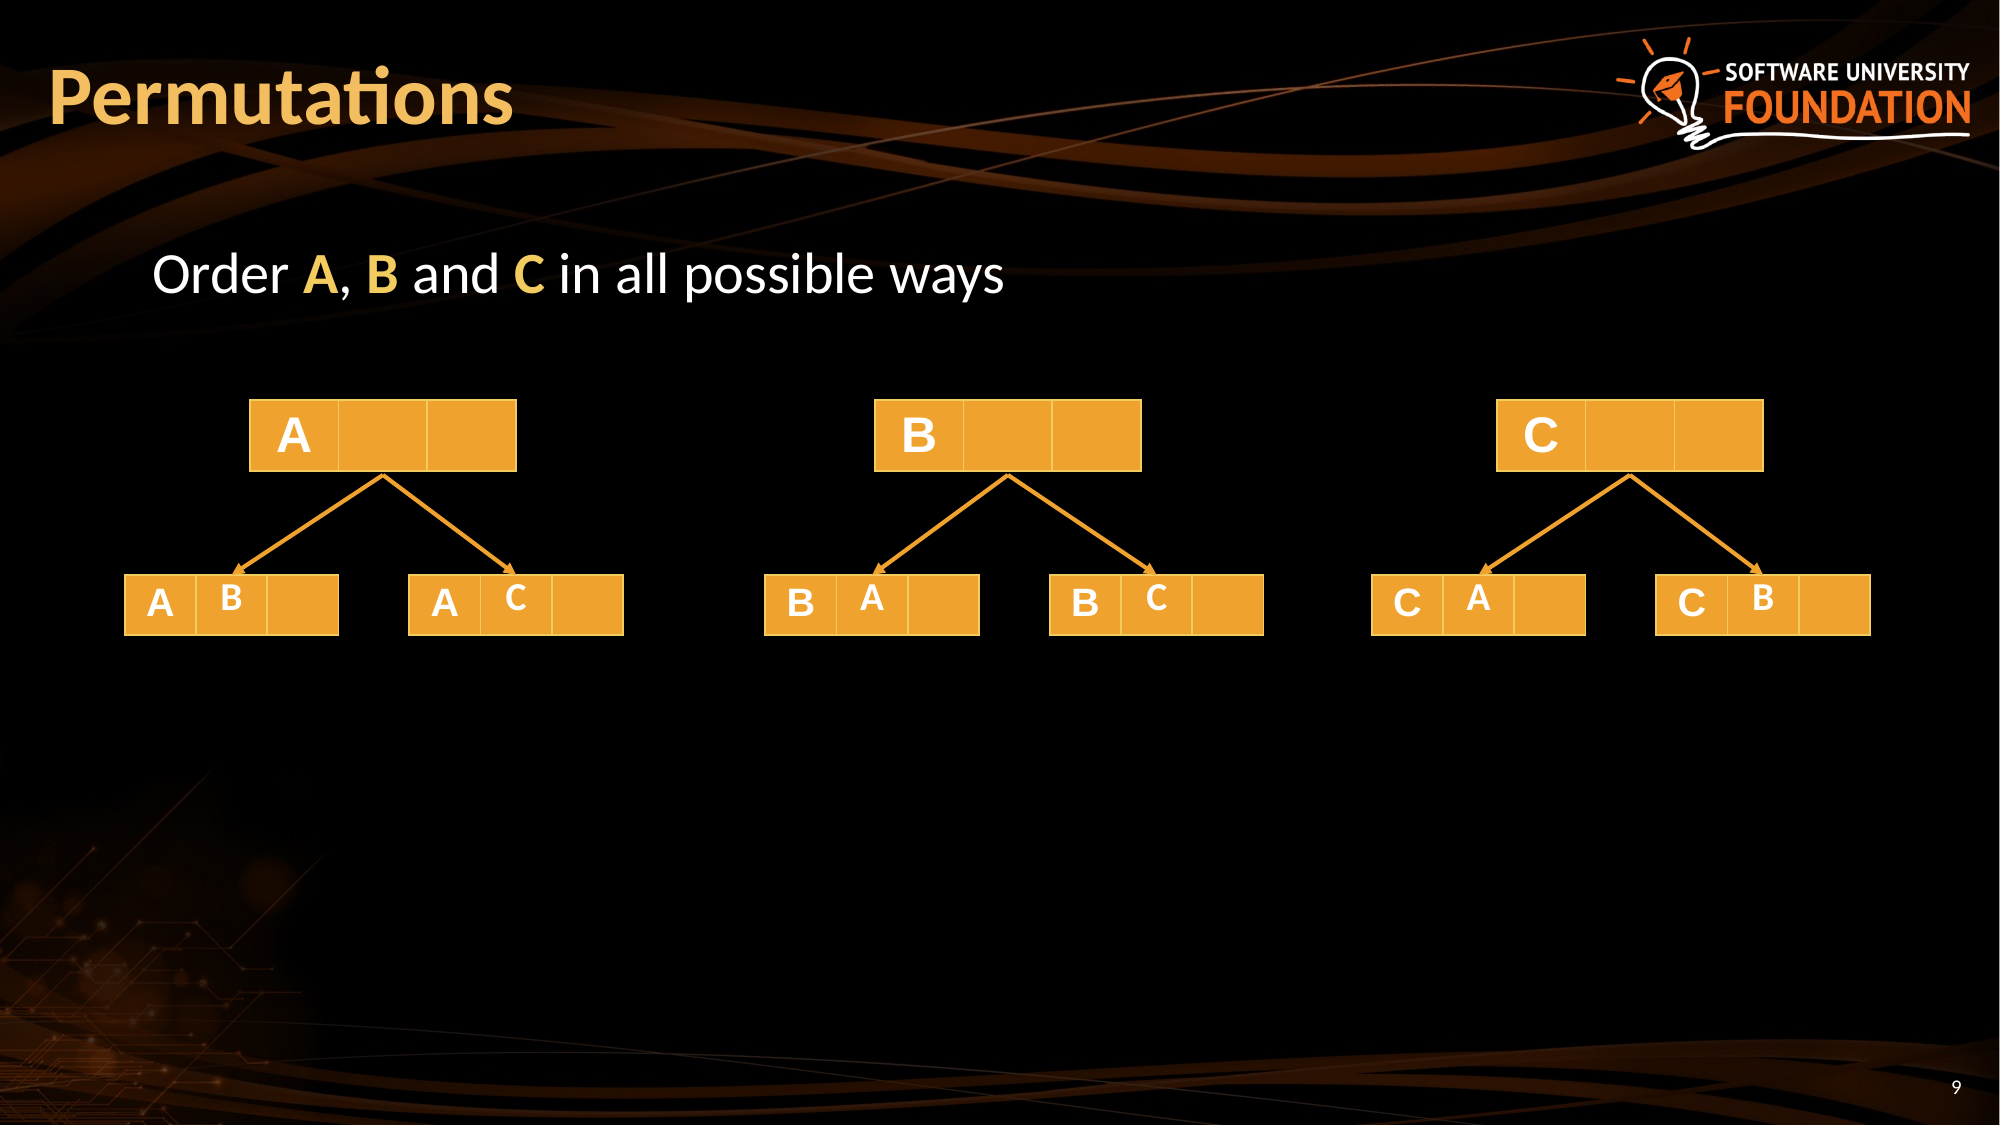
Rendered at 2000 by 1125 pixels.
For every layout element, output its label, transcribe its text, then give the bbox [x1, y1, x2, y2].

table_header [428, 401, 515, 470]
table_header A [837, 576, 907, 634]
table_header [1675, 401, 1762, 470]
table_header B [766, 576, 836, 634]
table_header [1053, 401, 1140, 470]
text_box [1629, 474, 1764, 576]
table_header [339, 401, 426, 470]
slide_number ‹#› [1897, 1070, 1968, 1103]
table_header [1800, 576, 1869, 634]
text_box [231, 474, 381, 576]
table_header [553, 576, 622, 634]
table_header C [1122, 576, 1191, 634]
table_header A [251, 401, 338, 470]
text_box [1007, 474, 1157, 576]
table_header B [1051, 584, 1120, 634]
table_header [964, 401, 1051, 470]
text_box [1478, 474, 1628, 576]
table_header [909, 584, 978, 634]
table_header [1193, 576, 1263, 634]
picture [0, 0, 2000, 1125]
title Permutations [30, 6, 1602, 189]
text_box Order A, B and C in all possible ways [137, 227, 1030, 314]
table_header A [1444, 576, 1513, 634]
table_header [1515, 584, 1585, 634]
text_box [871, 474, 1006, 576]
table_header A [126, 576, 195, 634]
table_header C [1373, 576, 1442, 634]
table_header C [1498, 401, 1585, 470]
table_header C [481, 576, 551, 634]
table_header B [197, 576, 266, 634]
table_header B [876, 401, 963, 470]
table_header C [1657, 584, 1727, 634]
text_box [382, 474, 517, 576]
table_header [268, 584, 338, 634]
table_header A [410, 584, 480, 634]
table_header [1586, 401, 1674, 470]
table_header B [1728, 576, 1798, 634]
